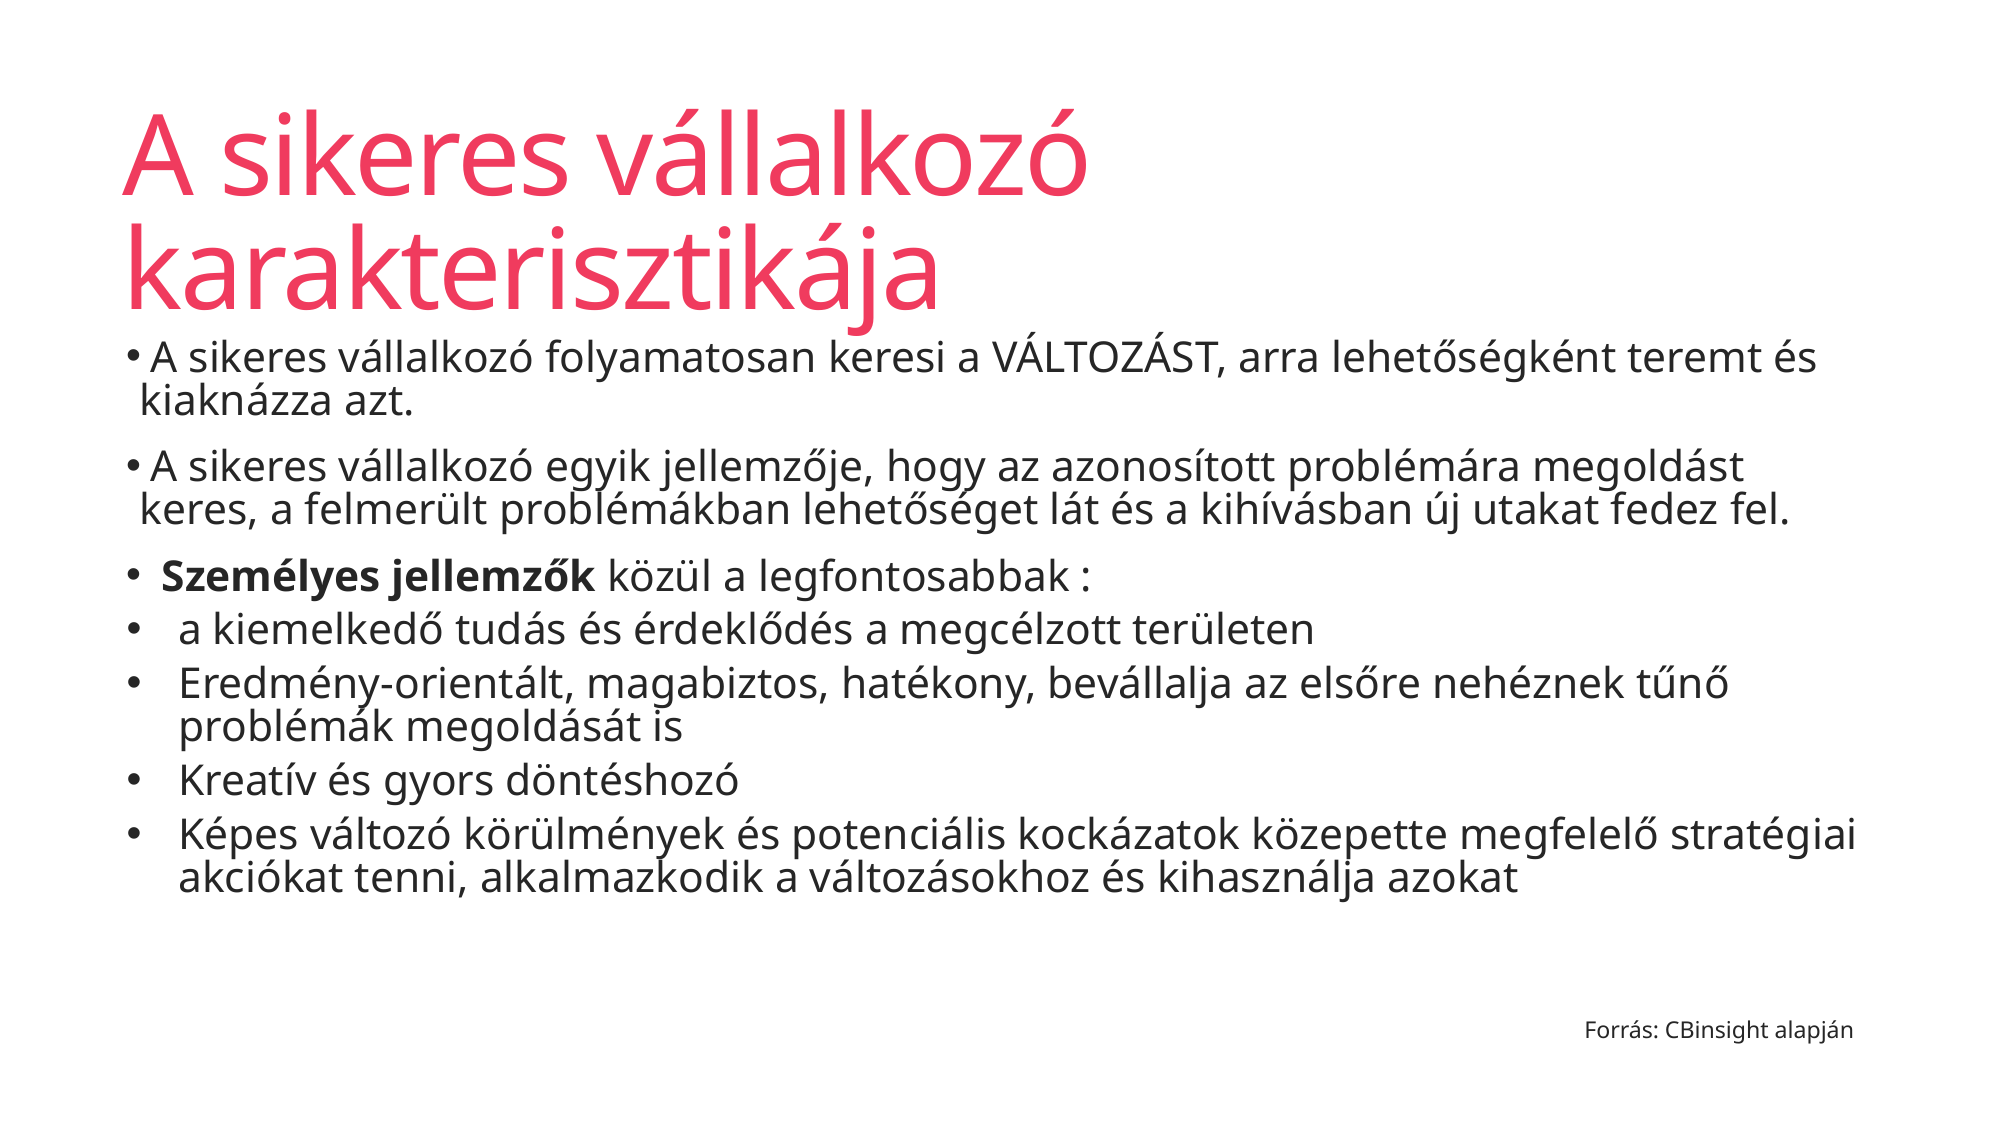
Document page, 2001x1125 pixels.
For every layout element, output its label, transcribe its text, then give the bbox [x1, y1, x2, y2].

title A sikeres vállalkozó karakterisztikája [107, 81, 1875, 354]
list A sikeres vállalkozó folyamatosan keresi a VÁLTOZÁST, arra lehetőségként teremt és kiaknázza azt. A sikeres vállalkozó egyik jellemzője, hogy az azonosított problémára megoldást keres, a felmerült problémákban lehetőséget lát és a kihívásban új utakat fedez fel. Személyes jellemzők közül a legfontosabbak : a kiemelkedő tudás és érdeklődés a megcélzott területen Eredmény-orientált, magabiztos, hatékony, bevállalja az elsőre nehéznek tűnő problémák megoldását is Kreatív és gyors döntéshozó Képes változó körülmények és potenciális kockázatok közepette megfelelő stratégiai akciókat tenni, alkalmazkodik a változásokhoz és kihasználja azokat Forrás: CBinsight alapján [111, 329, 1876, 1055]
